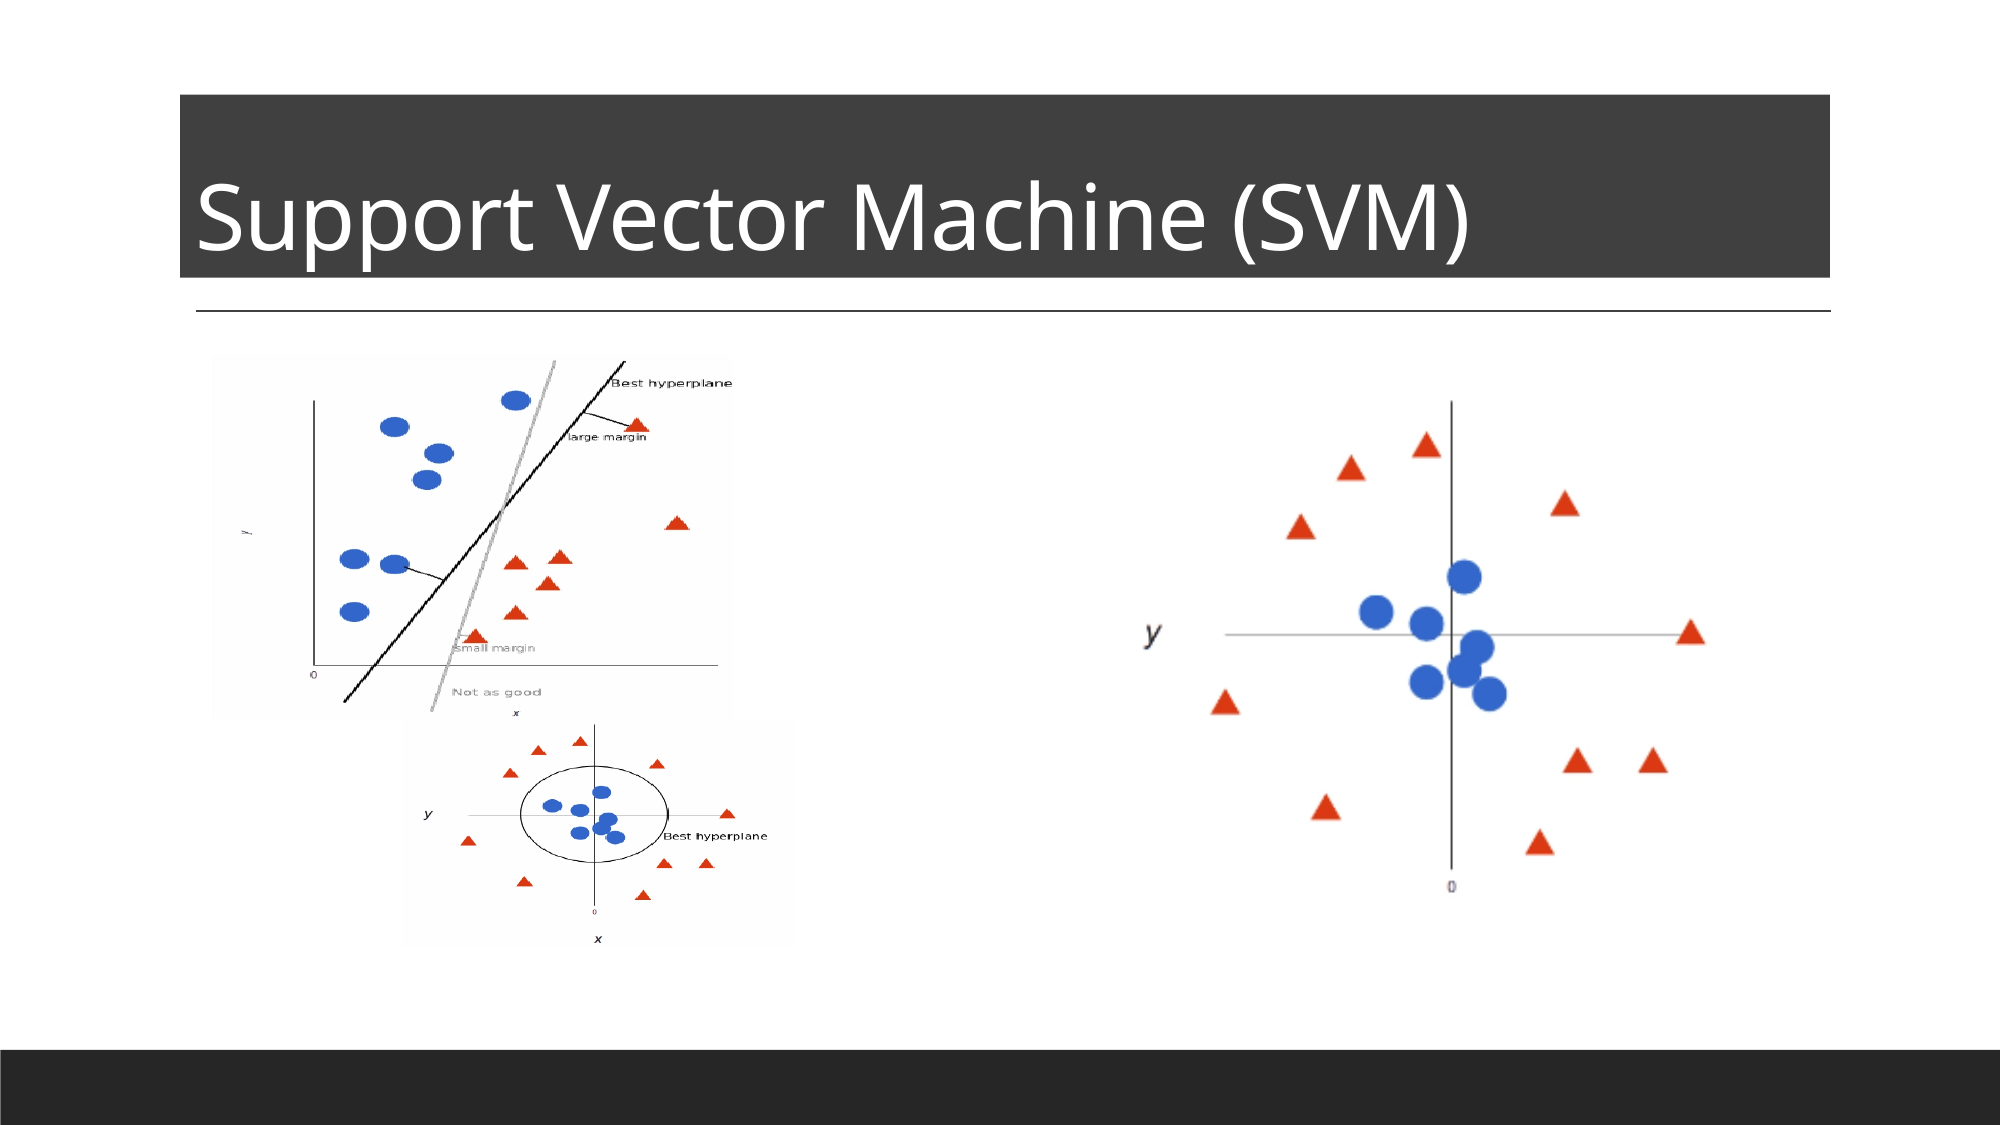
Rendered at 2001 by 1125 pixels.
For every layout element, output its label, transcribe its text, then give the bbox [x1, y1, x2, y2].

title Support Vector Machine (SVM) [180, 94, 1830, 278]
picture [179, 347, 932, 949]
picture [1078, 347, 1831, 943]
